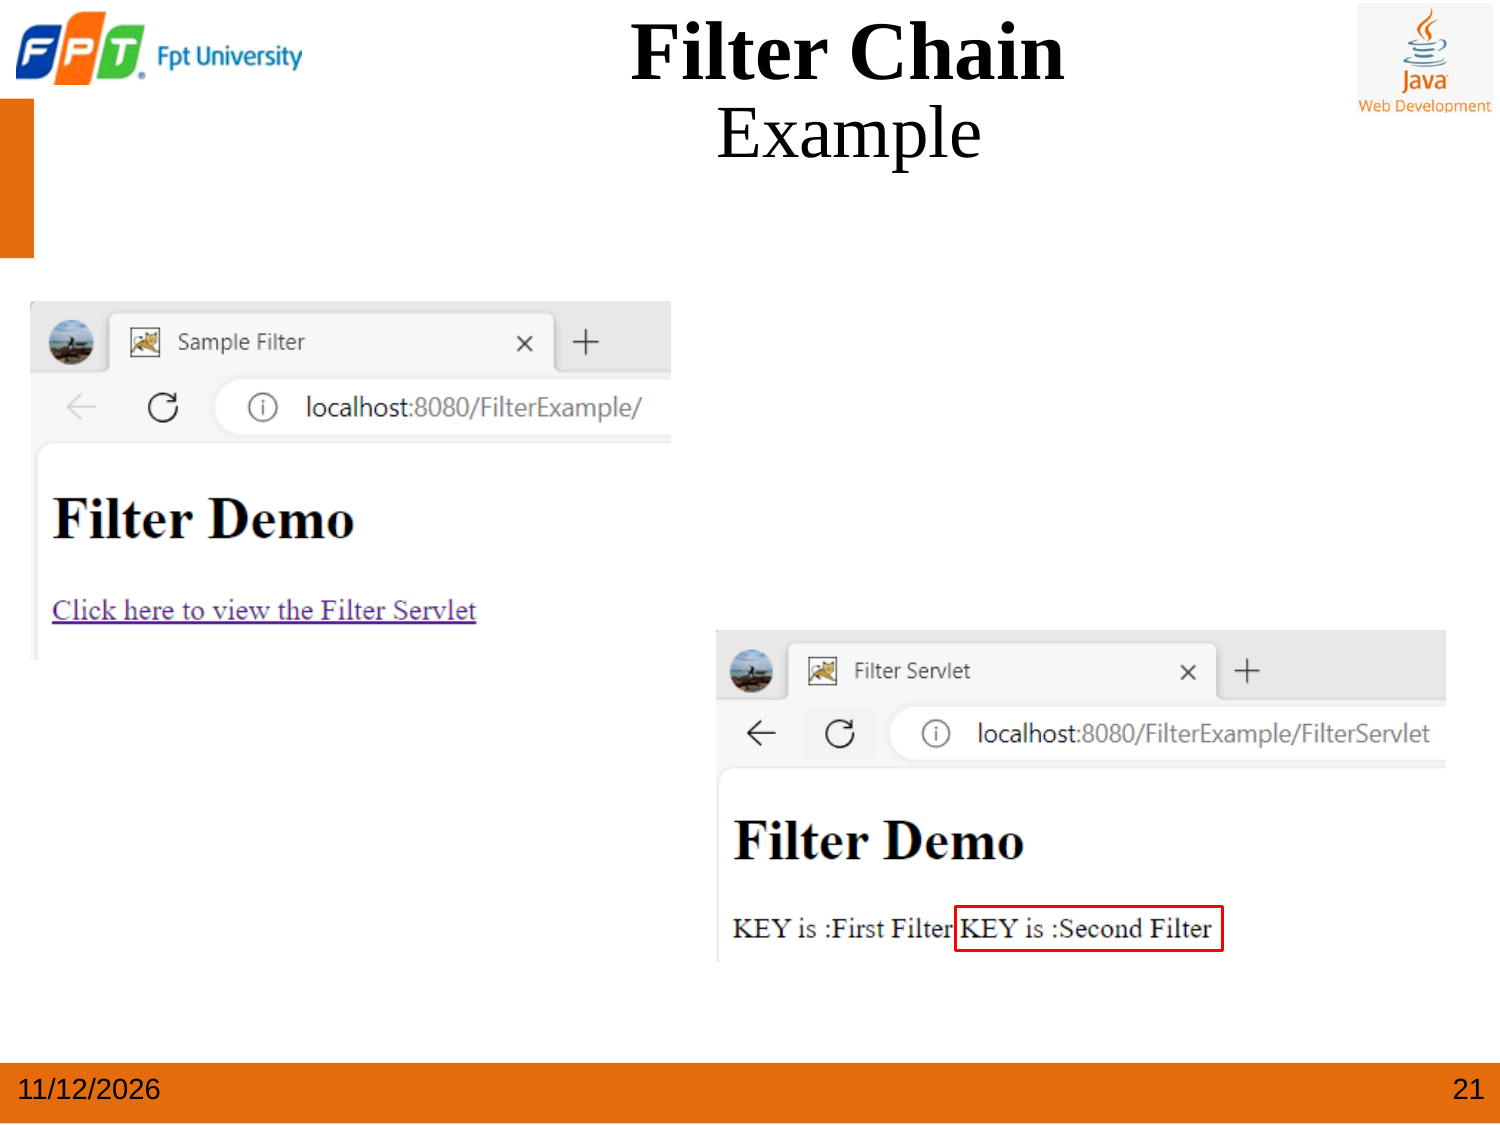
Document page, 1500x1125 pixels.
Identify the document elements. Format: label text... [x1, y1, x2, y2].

slide_number 21 [1050, 1063, 1500, 1124]
picture [30, 301, 671, 660]
picture [16, 11, 217, 85]
title Filter Chain Example [217, 0, 1500, 185]
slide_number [2, 1063, 231, 1123]
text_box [716, 629, 1447, 963]
